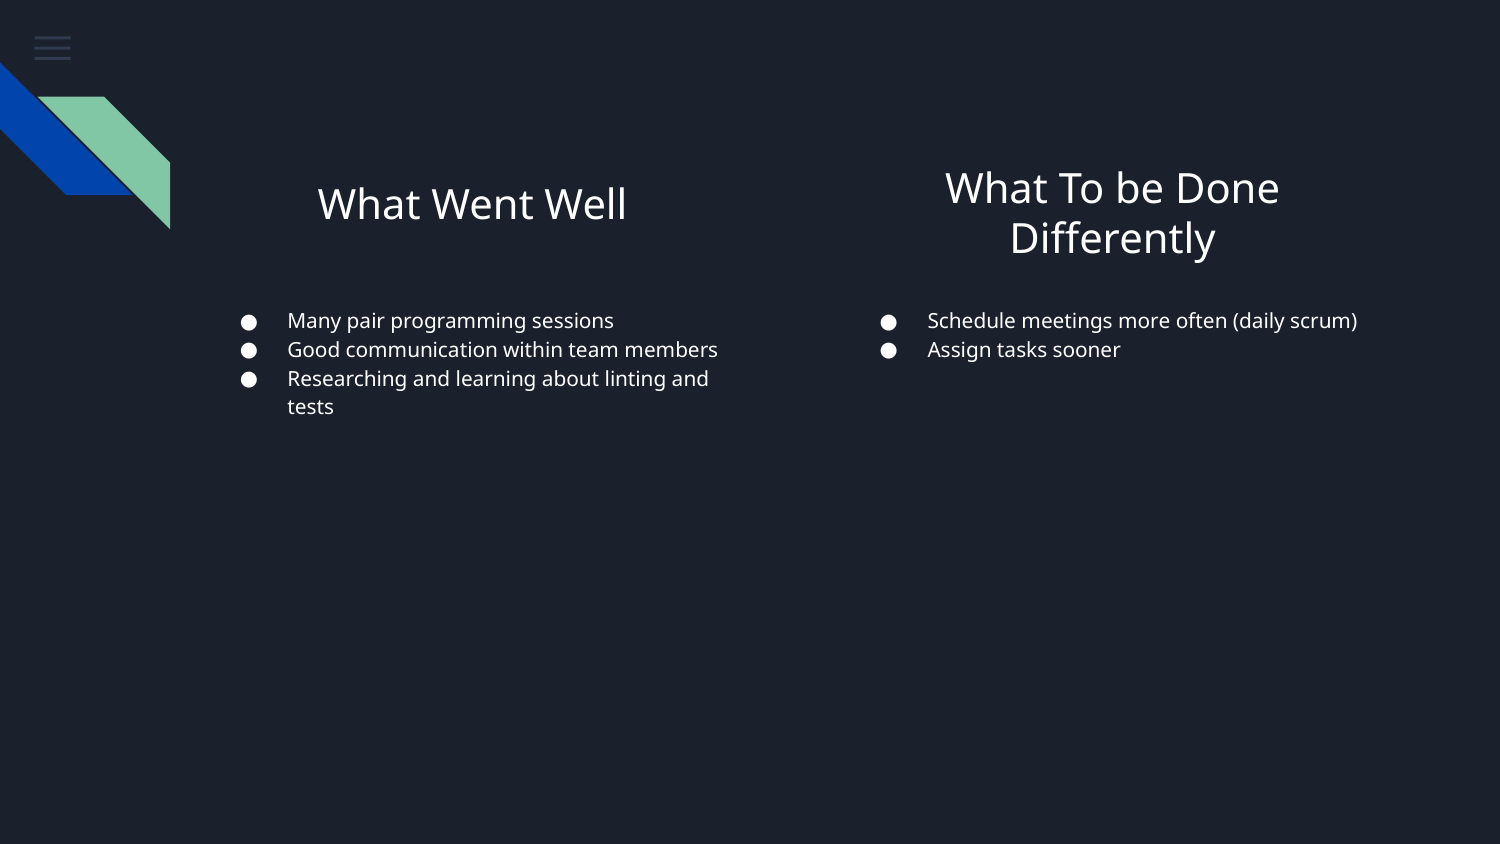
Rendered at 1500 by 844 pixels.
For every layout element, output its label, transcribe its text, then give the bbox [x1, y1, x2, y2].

title What Went Well [197, 146, 748, 261]
list Schedule meetings more often (daily scrum) Assign tasks sooner [837, 289, 1388, 797]
list Many pair programming sessions Good communication within team members Researching and learning about linting and tests [197, 289, 748, 797]
title What To be Done Differently [837, 146, 1388, 261]
